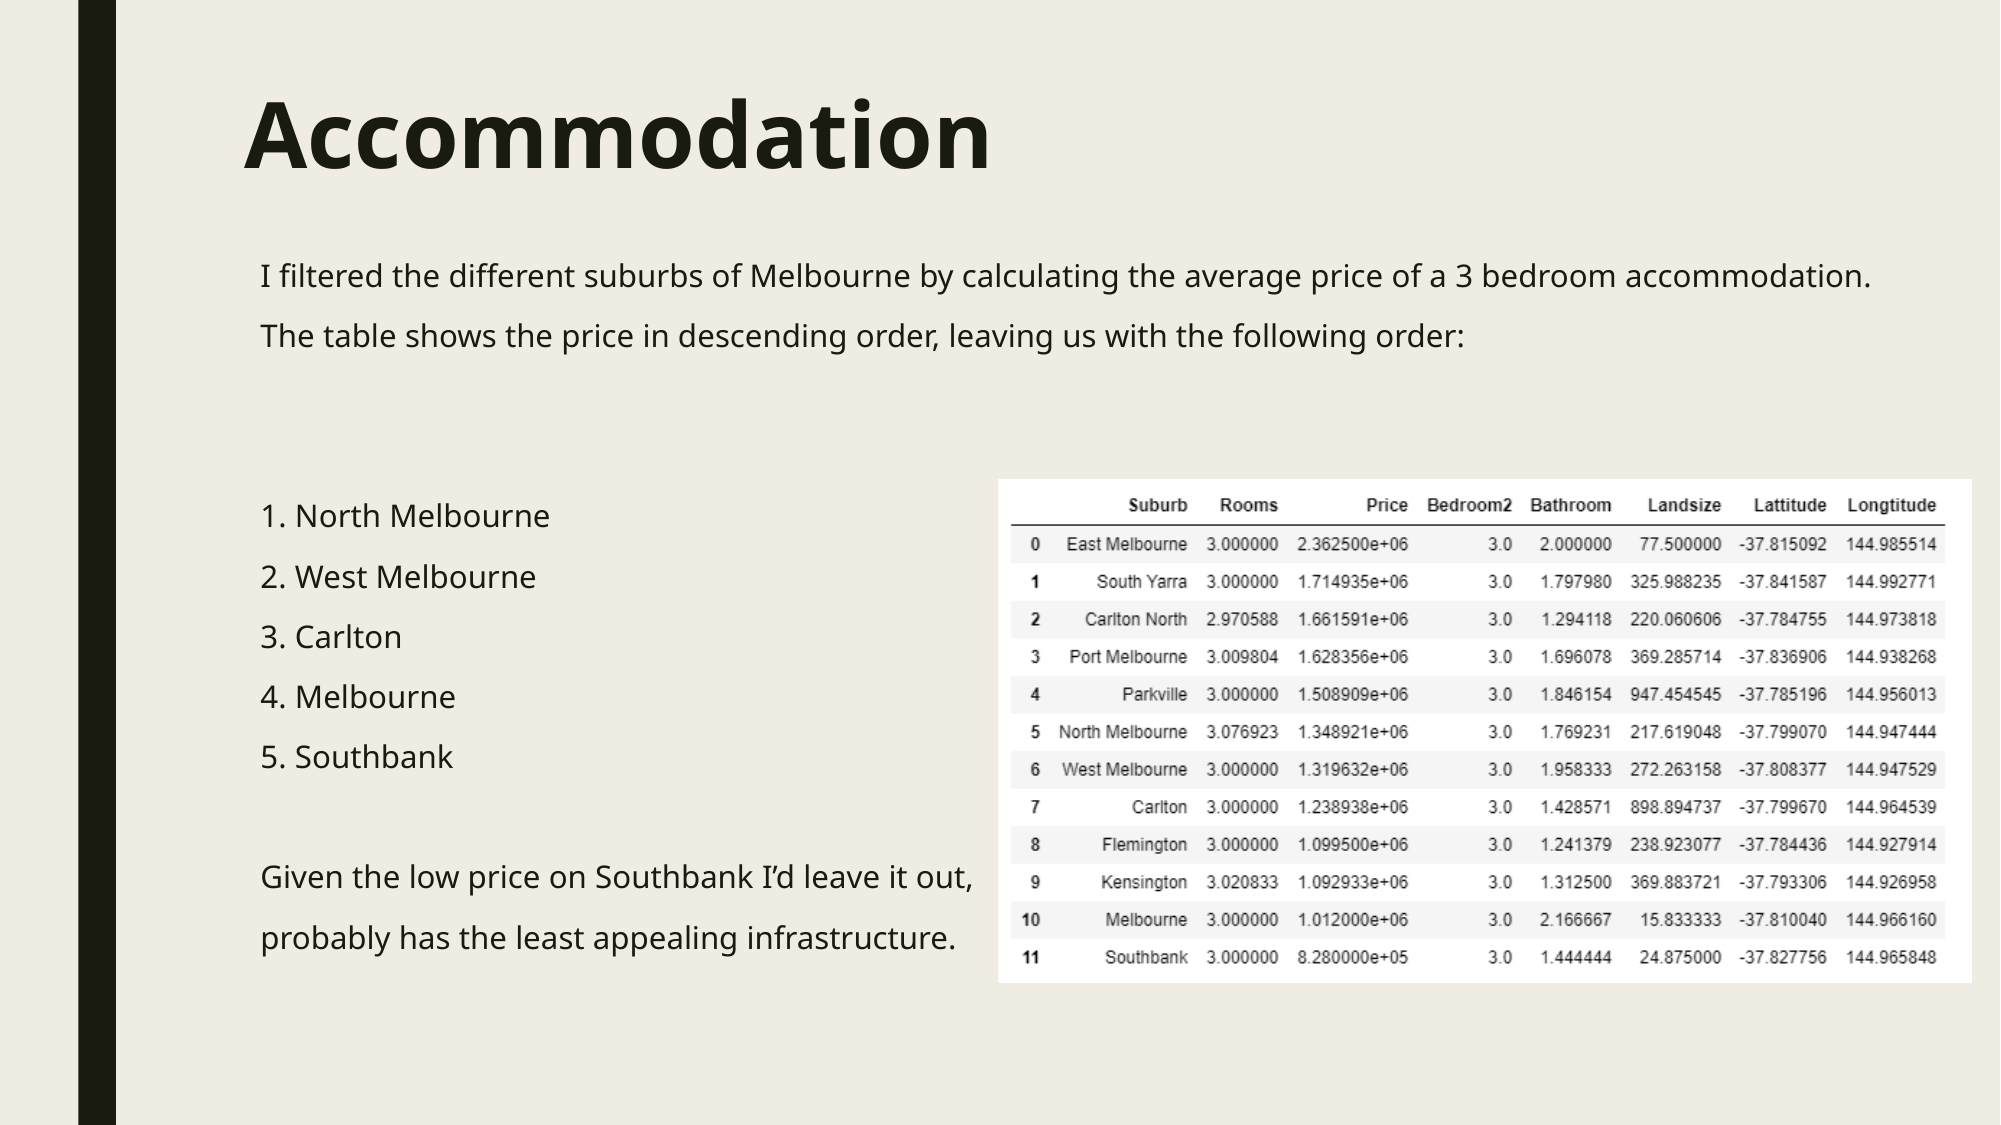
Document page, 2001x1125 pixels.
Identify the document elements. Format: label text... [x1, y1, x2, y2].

picture [998, 479, 1972, 983]
title Accommodation [229, 82, 1132, 211]
list I filtered the different suburbs of Melbourne by calculating the average price of a 3 bedroom accommodation. The table shows the price in descending order, leaving us with the following order: 1. North Melbourne 2. West Melbourne 3. Carlton 4. Melbourne 5. Southbank Given the low price on Southbank I’d leave it out, probably has the least appealing infrastructure. [245, 251, 1889, 954]
